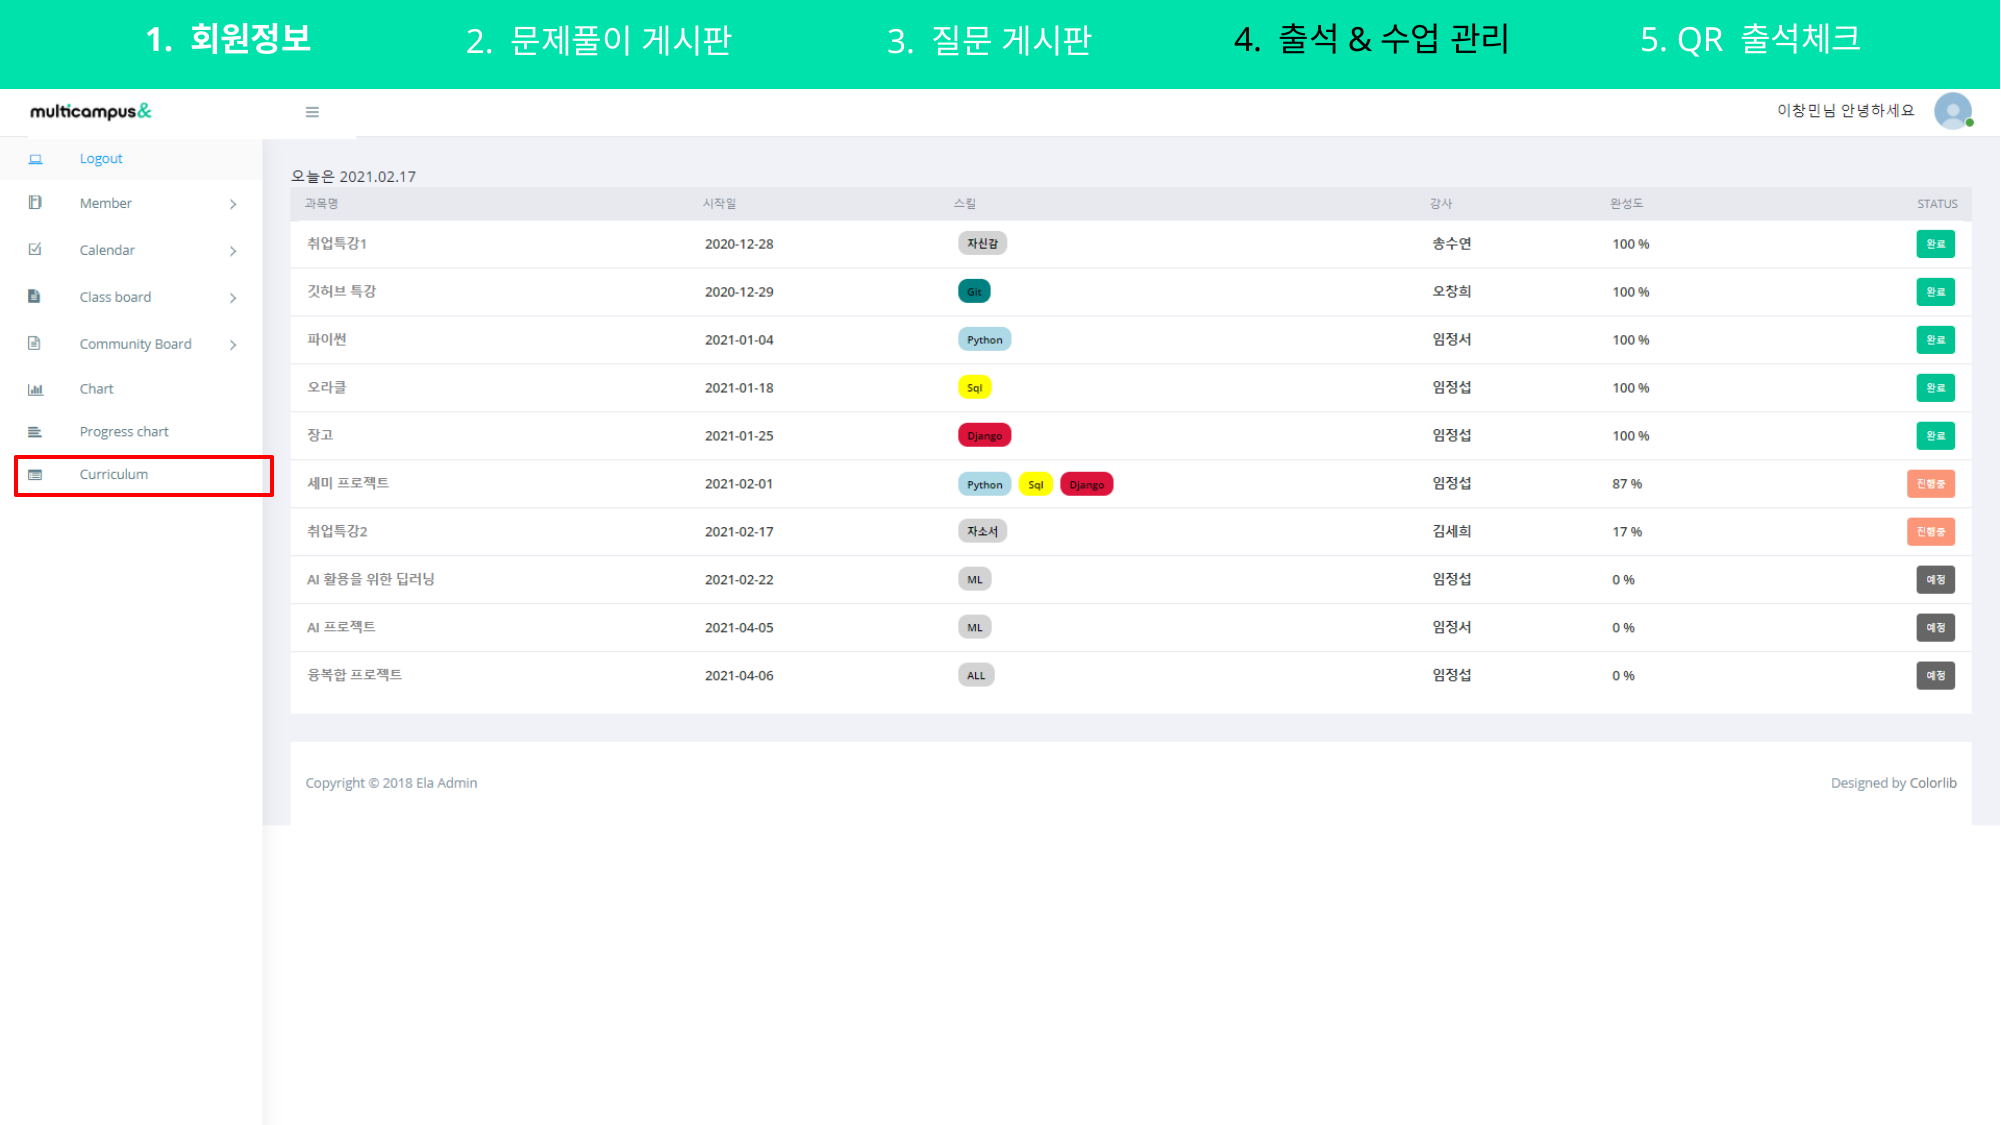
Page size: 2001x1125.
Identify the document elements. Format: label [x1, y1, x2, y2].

text_box [0, 10, 1547, 69]
text_box [0, 0, 2000, 84]
picture [0, 84, 2000, 1125]
text_box [1549, 10, 1912, 69]
